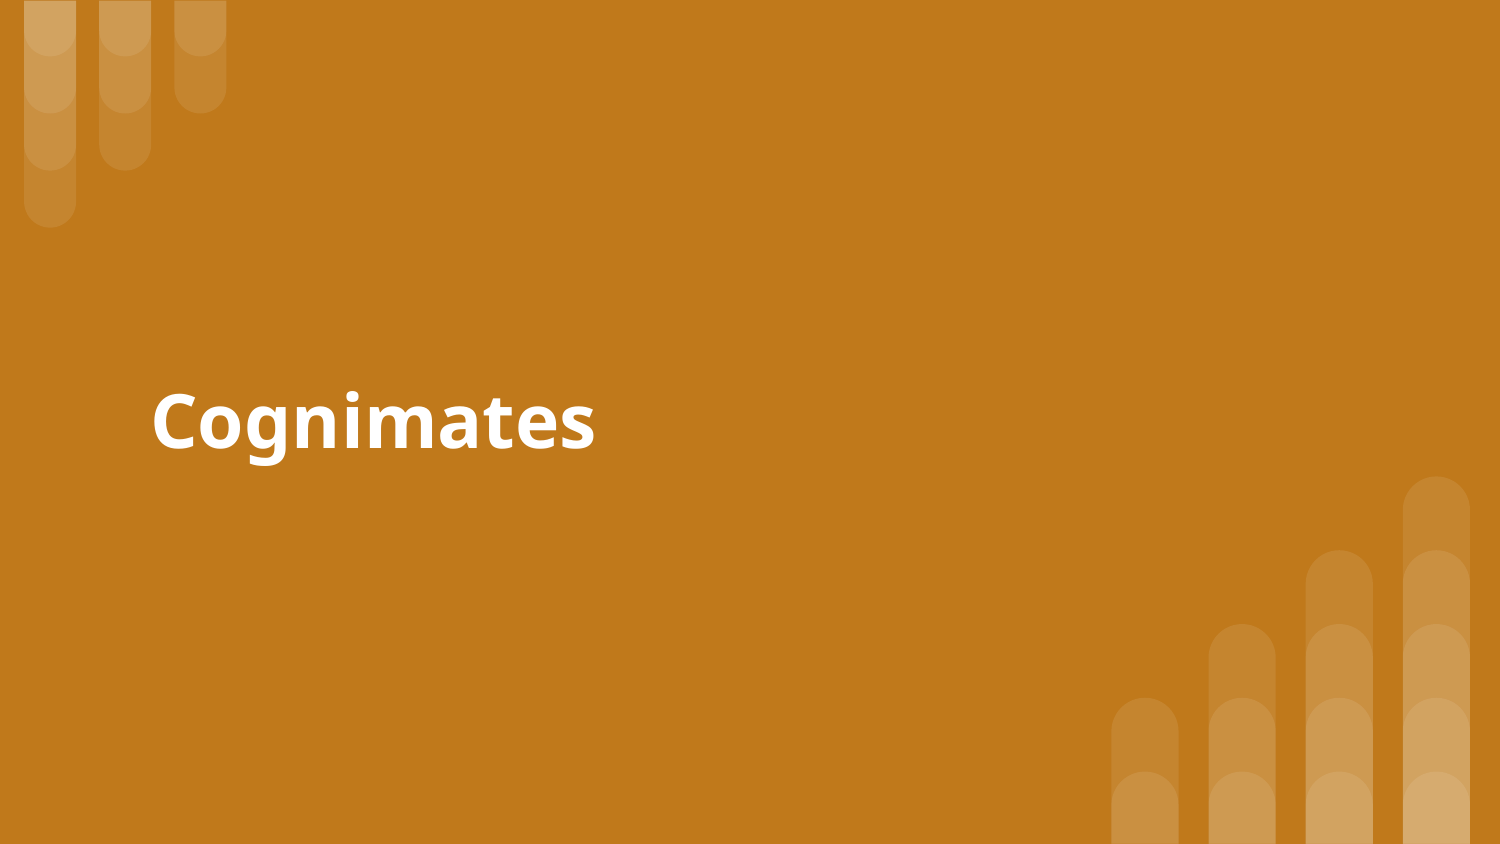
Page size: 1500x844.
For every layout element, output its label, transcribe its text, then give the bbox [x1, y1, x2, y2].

title Cognimates [135, 264, 1097, 572]
